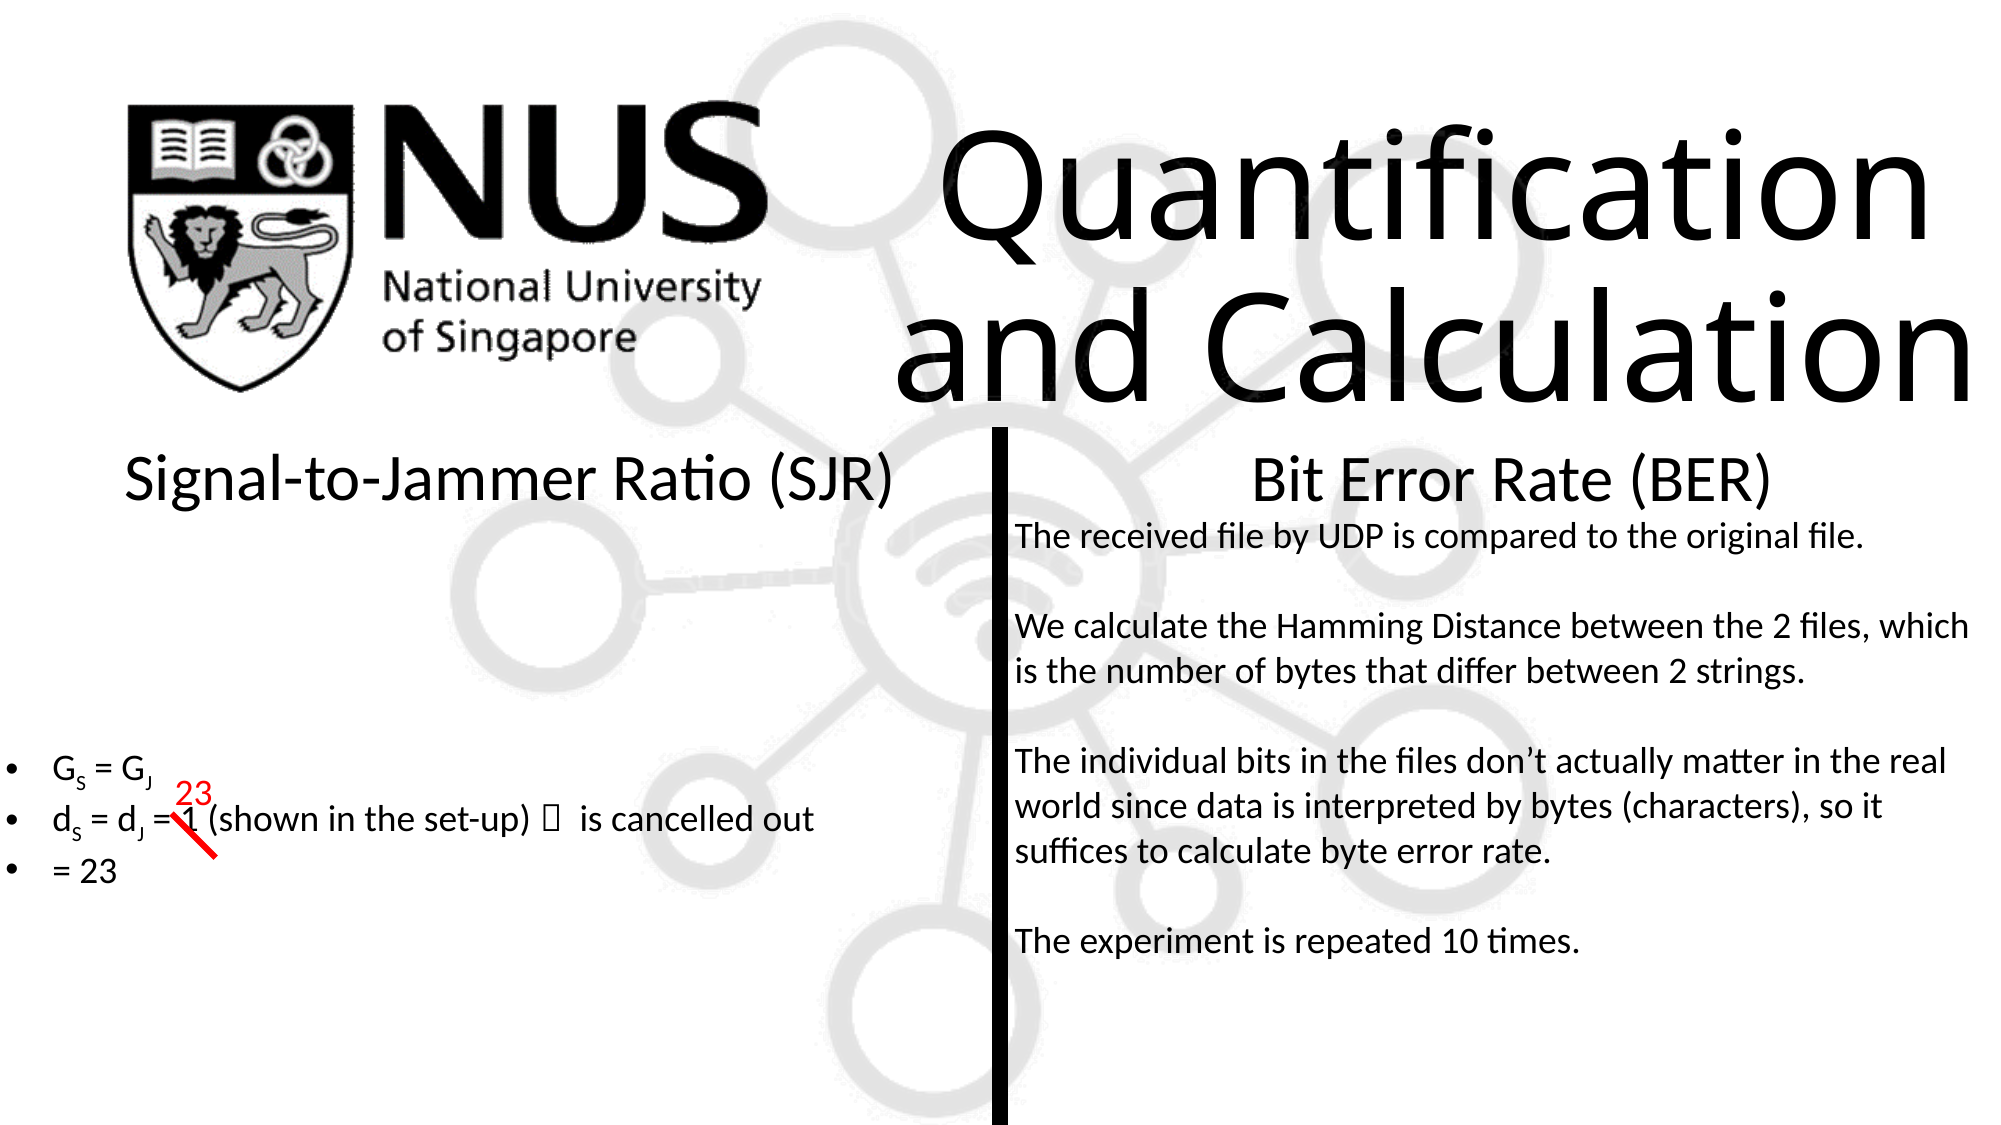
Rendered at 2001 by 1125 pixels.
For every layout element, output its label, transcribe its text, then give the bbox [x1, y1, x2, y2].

text_box 23 [159, 760, 228, 821]
title Quantification and Calculation [1659, 76, 2000, 427]
text_box Bit Error Rate (BER) [1659, 427, 2000, 522]
picture [0, 0, 1659, 1125]
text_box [171, 813, 216, 858]
